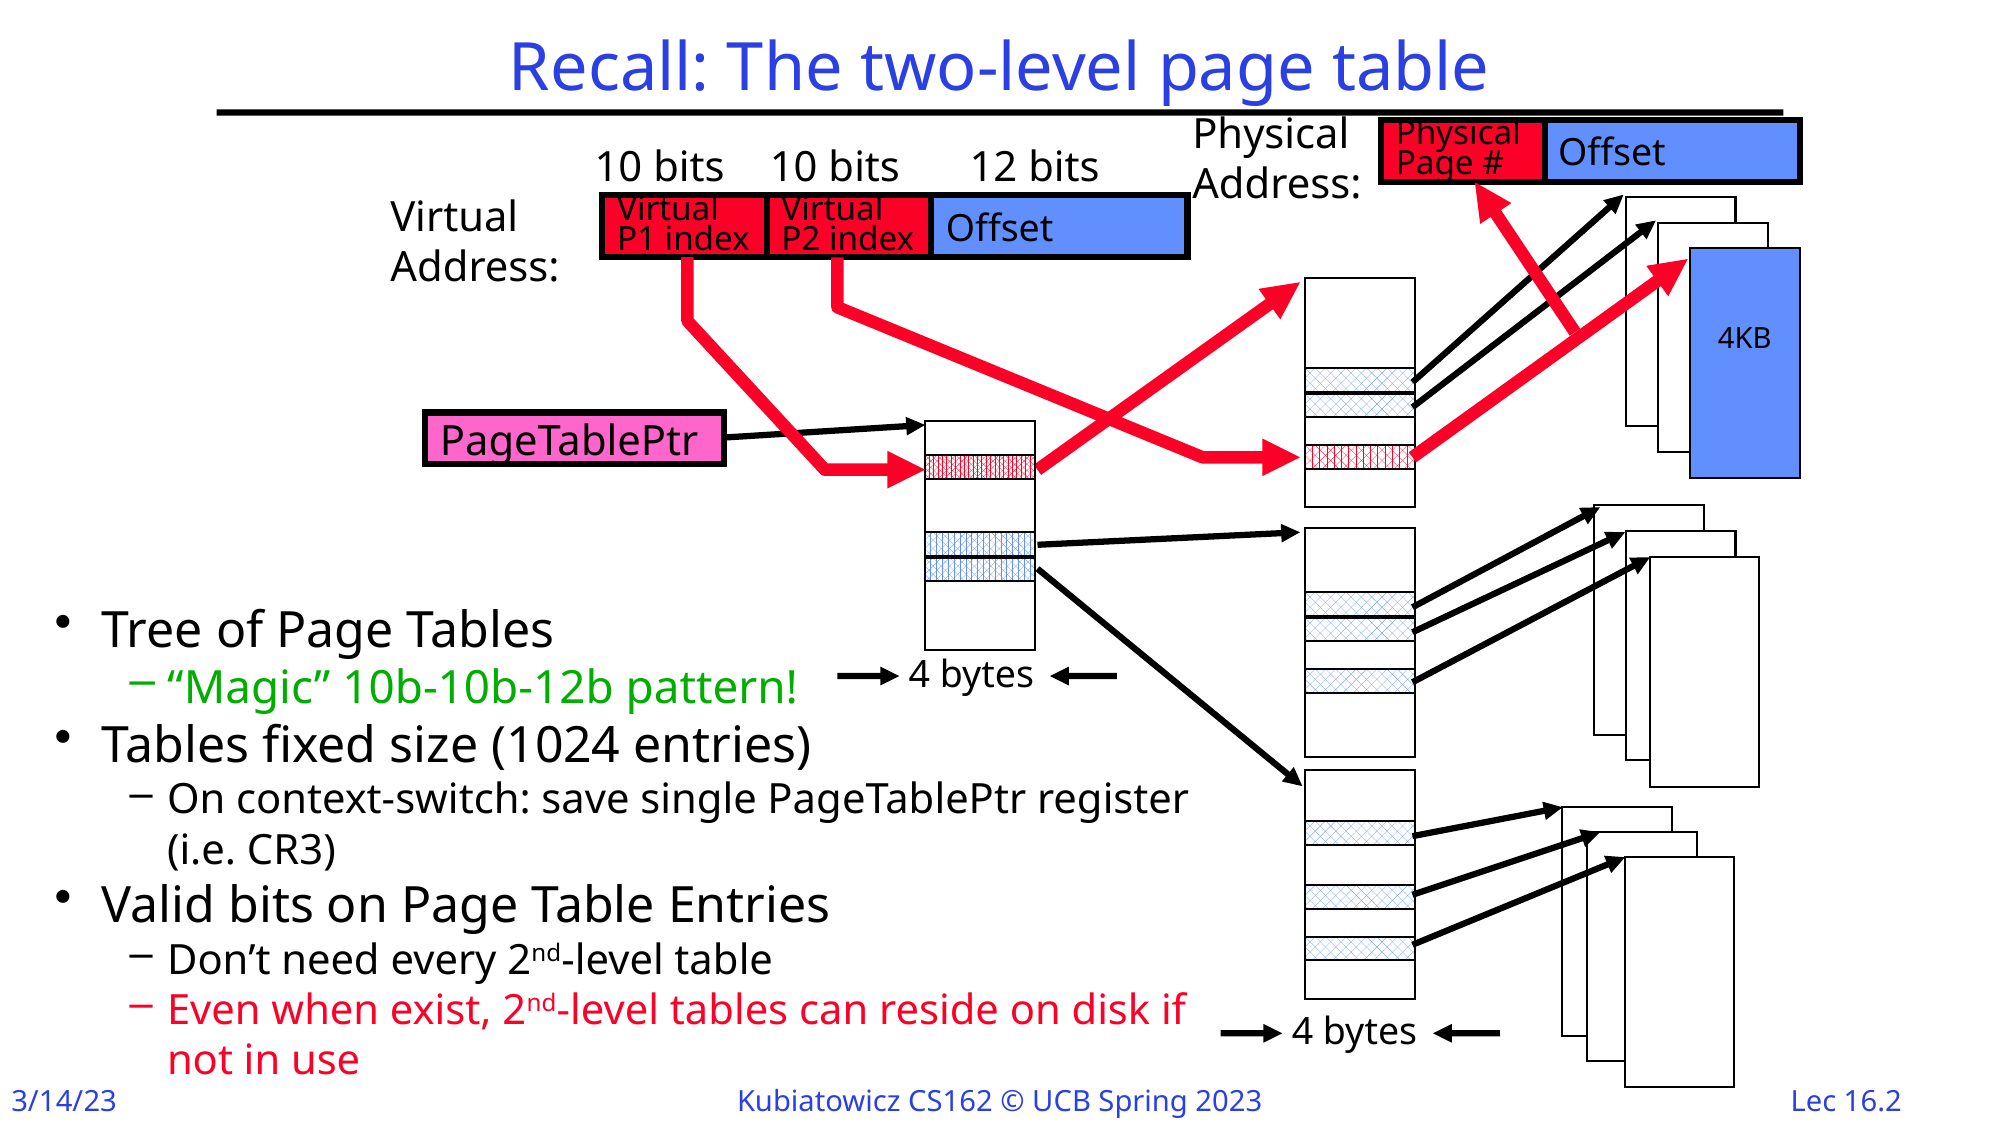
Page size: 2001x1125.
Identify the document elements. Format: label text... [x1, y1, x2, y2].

text_box [837, 305, 1032, 388]
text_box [1037, 282, 1215, 787]
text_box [377, 141, 1188, 299]
text_box [687, 305, 859, 410]
list Tree of Page Tables “Magic” 10b-10b-12b pattern! Tables fixed size (1024 entries) On context-switch: save single PageTablePtr register (i.e. CR3) Valid bits on Page Table Entries Don’t need every 2nd-level table Even when exist, 2nd-level tables can reside on disk if not in use [39, 590, 1230, 1116]
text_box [1178, 99, 1801, 1087]
title Recall: The two-level page table [137, 24, 1863, 113]
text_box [1220, 277, 1501, 1058]
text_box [1412, 181, 1688, 945]
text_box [424, 412, 1118, 701]
